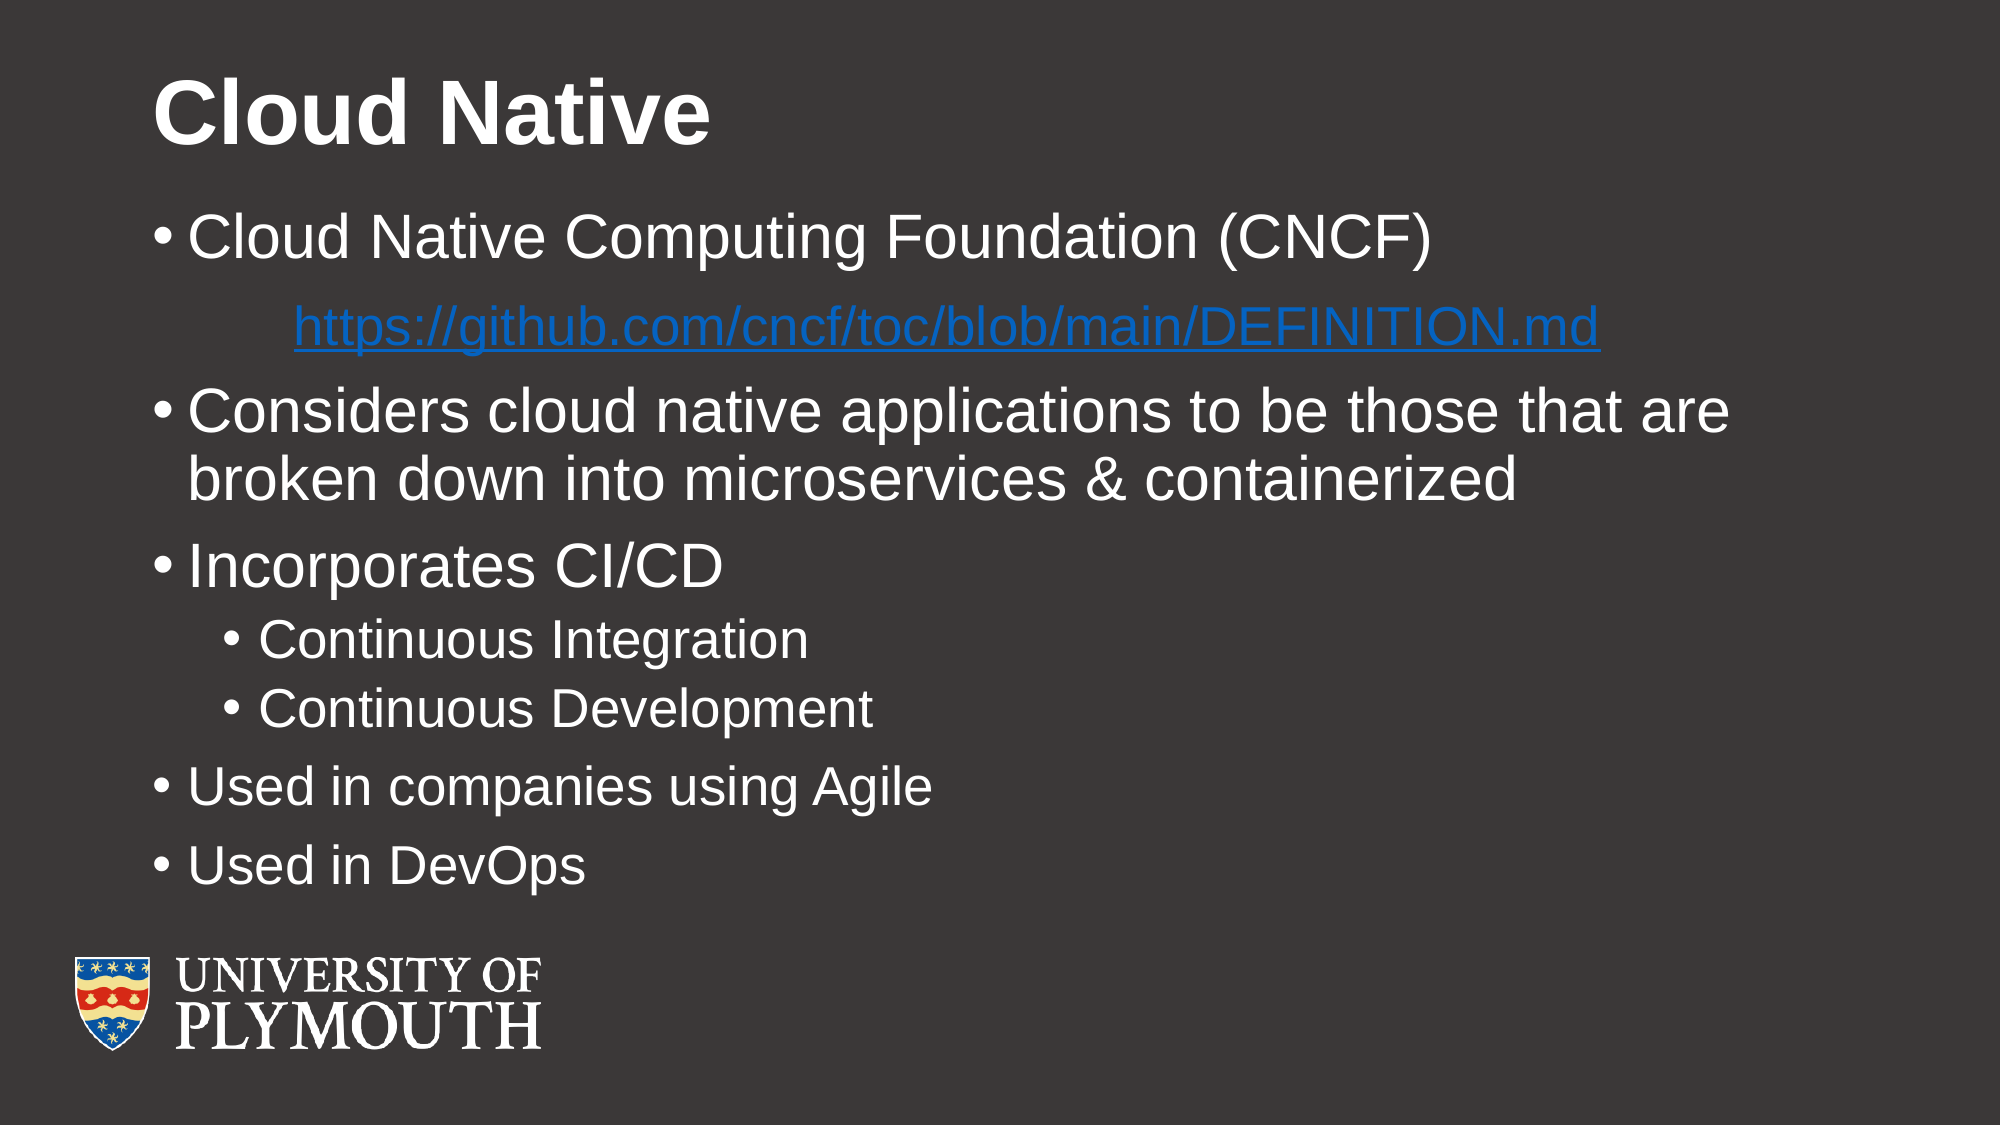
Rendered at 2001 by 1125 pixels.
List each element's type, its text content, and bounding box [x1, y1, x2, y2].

title Cloud Native [137, 6, 1863, 196]
list Cloud Native Computing Foundation (CNCF) https://github.com/cncf/toc/blob/main/DEFINITION.md Considers cloud native applications to be those that are broken down into microservices & containerized Incorporates CI/CD Continuous Integration Continuous Development Used in companies using Agile Used in DevOps [137, 196, 1863, 911]
picture [75, 957, 541, 1053]
